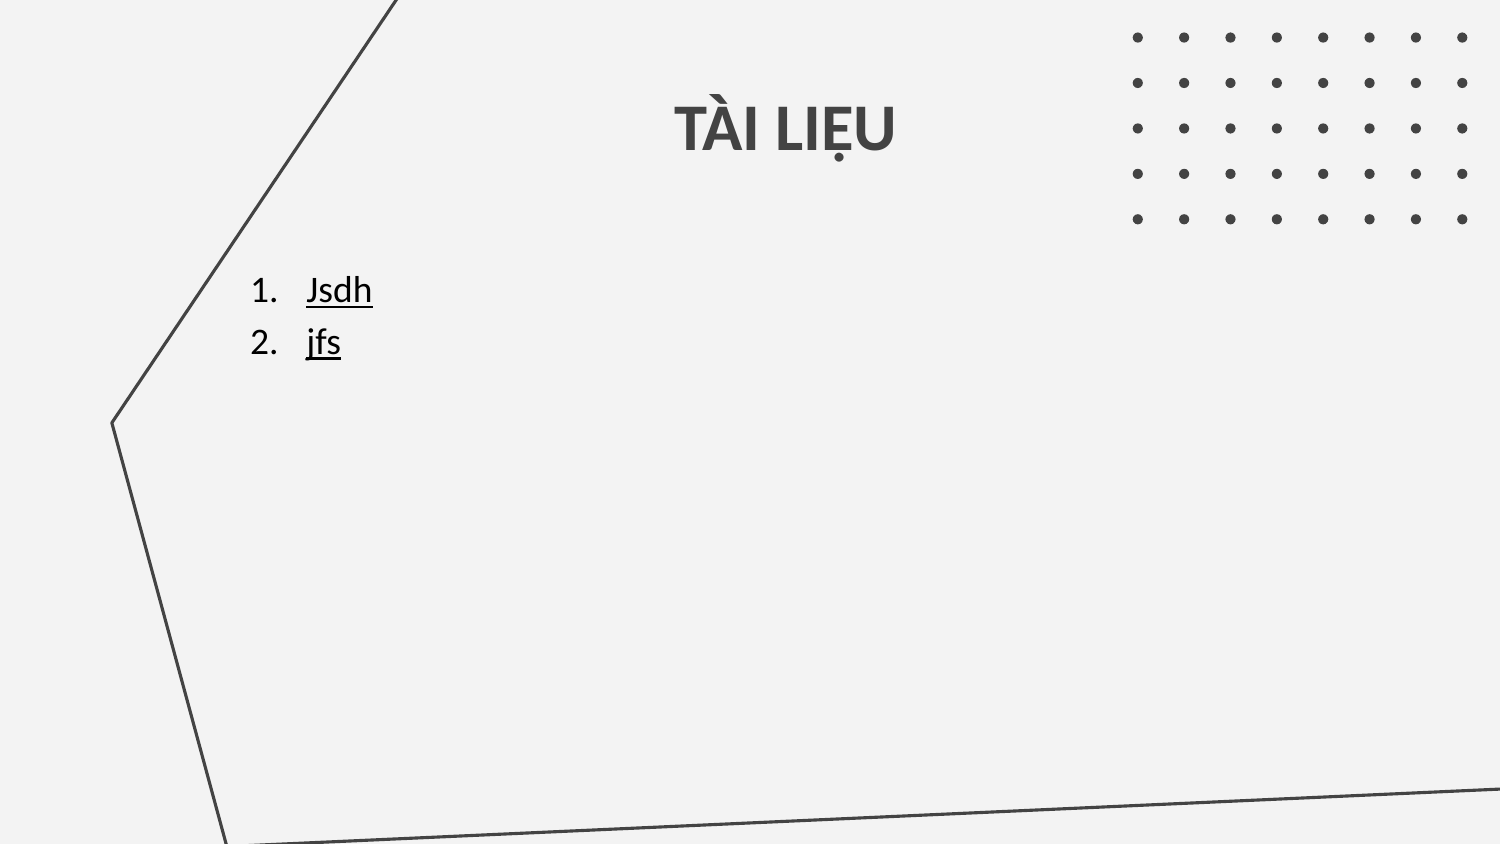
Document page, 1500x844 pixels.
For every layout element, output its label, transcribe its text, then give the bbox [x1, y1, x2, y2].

text_box Jsdh jfs [235, 251, 1467, 643]
title TÀI LIỆU [409, 68, 1163, 164]
